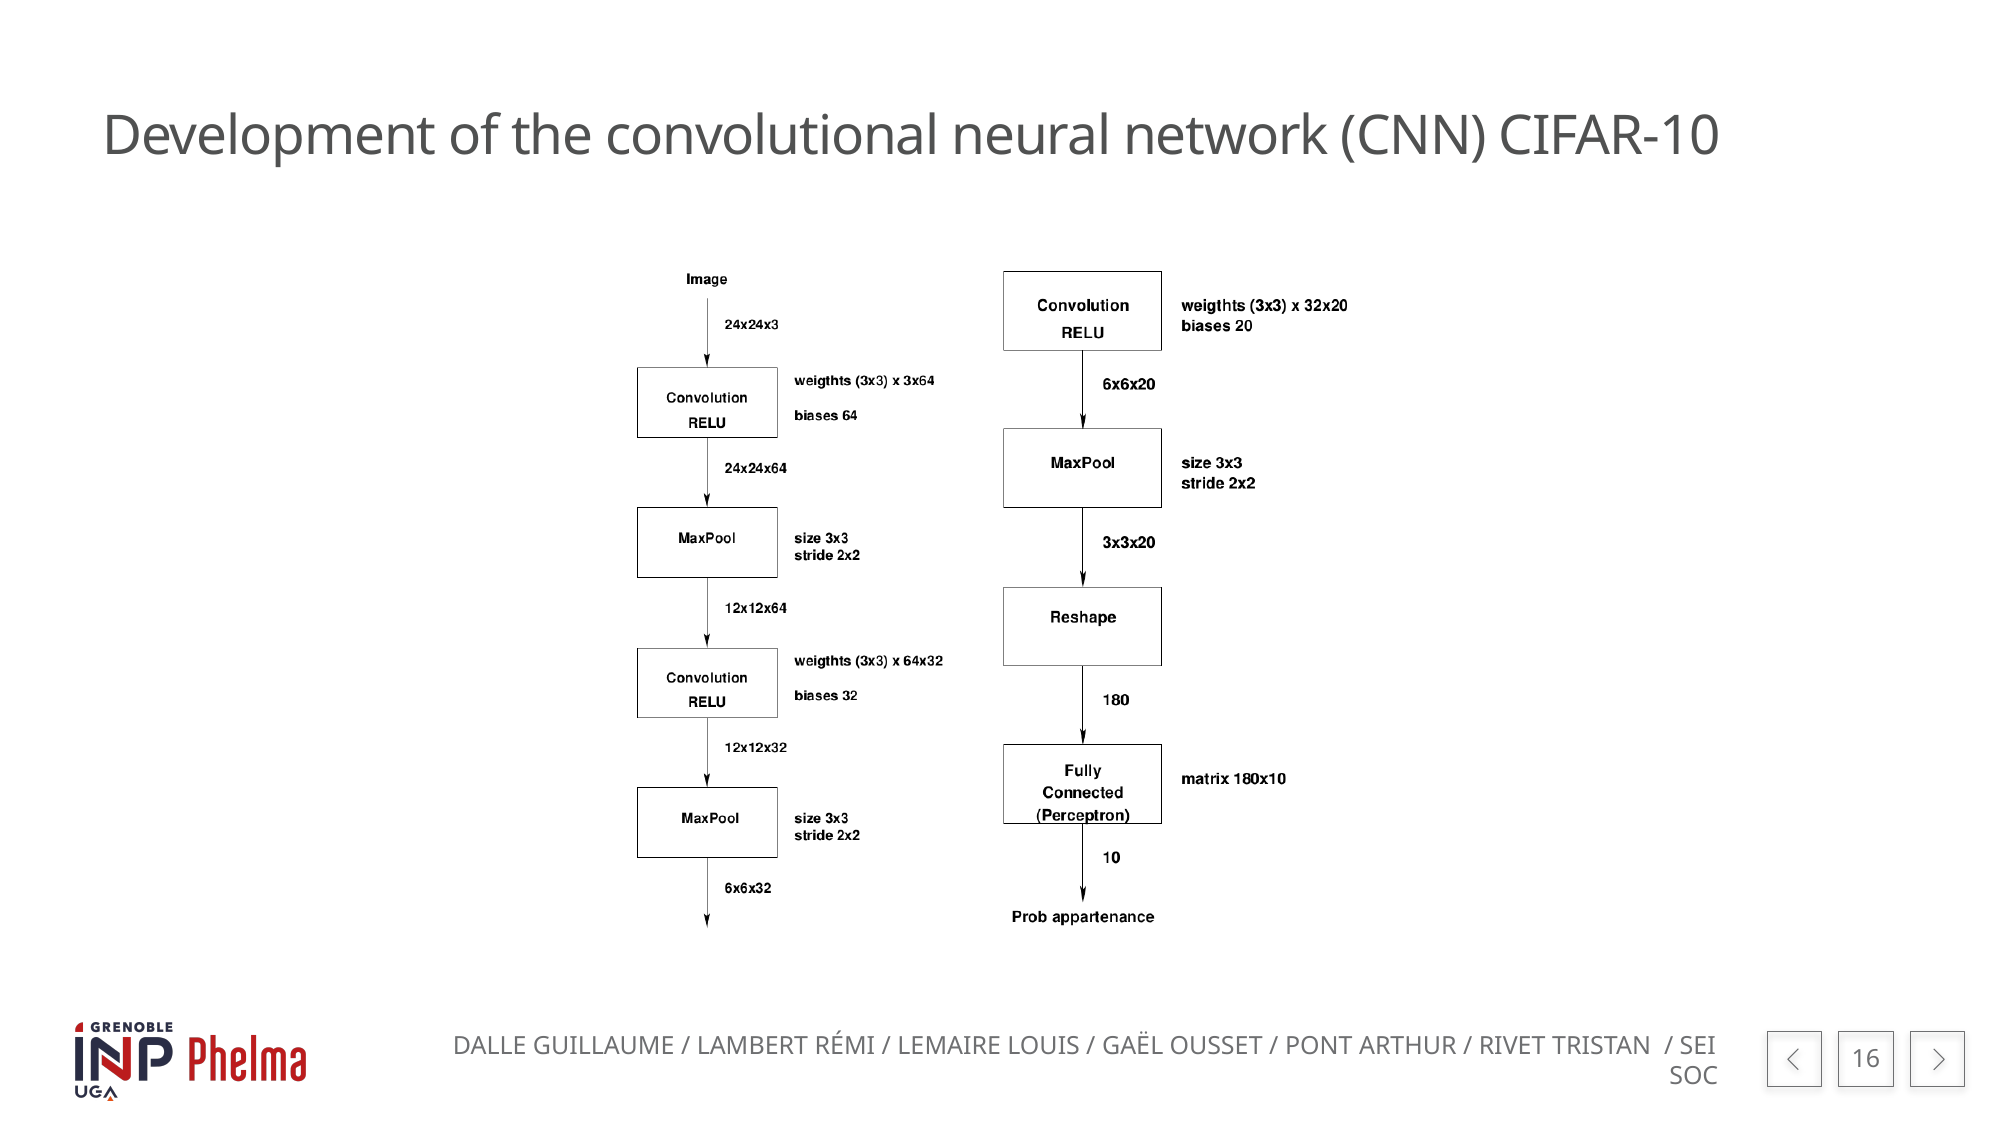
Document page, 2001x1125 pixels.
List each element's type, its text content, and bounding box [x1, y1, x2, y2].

picture [75, 1022, 306, 1101]
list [621, 263, 1377, 960]
title Development of the convolutional neural network (CNN) CIFAR-10 [102, 95, 1896, 180]
